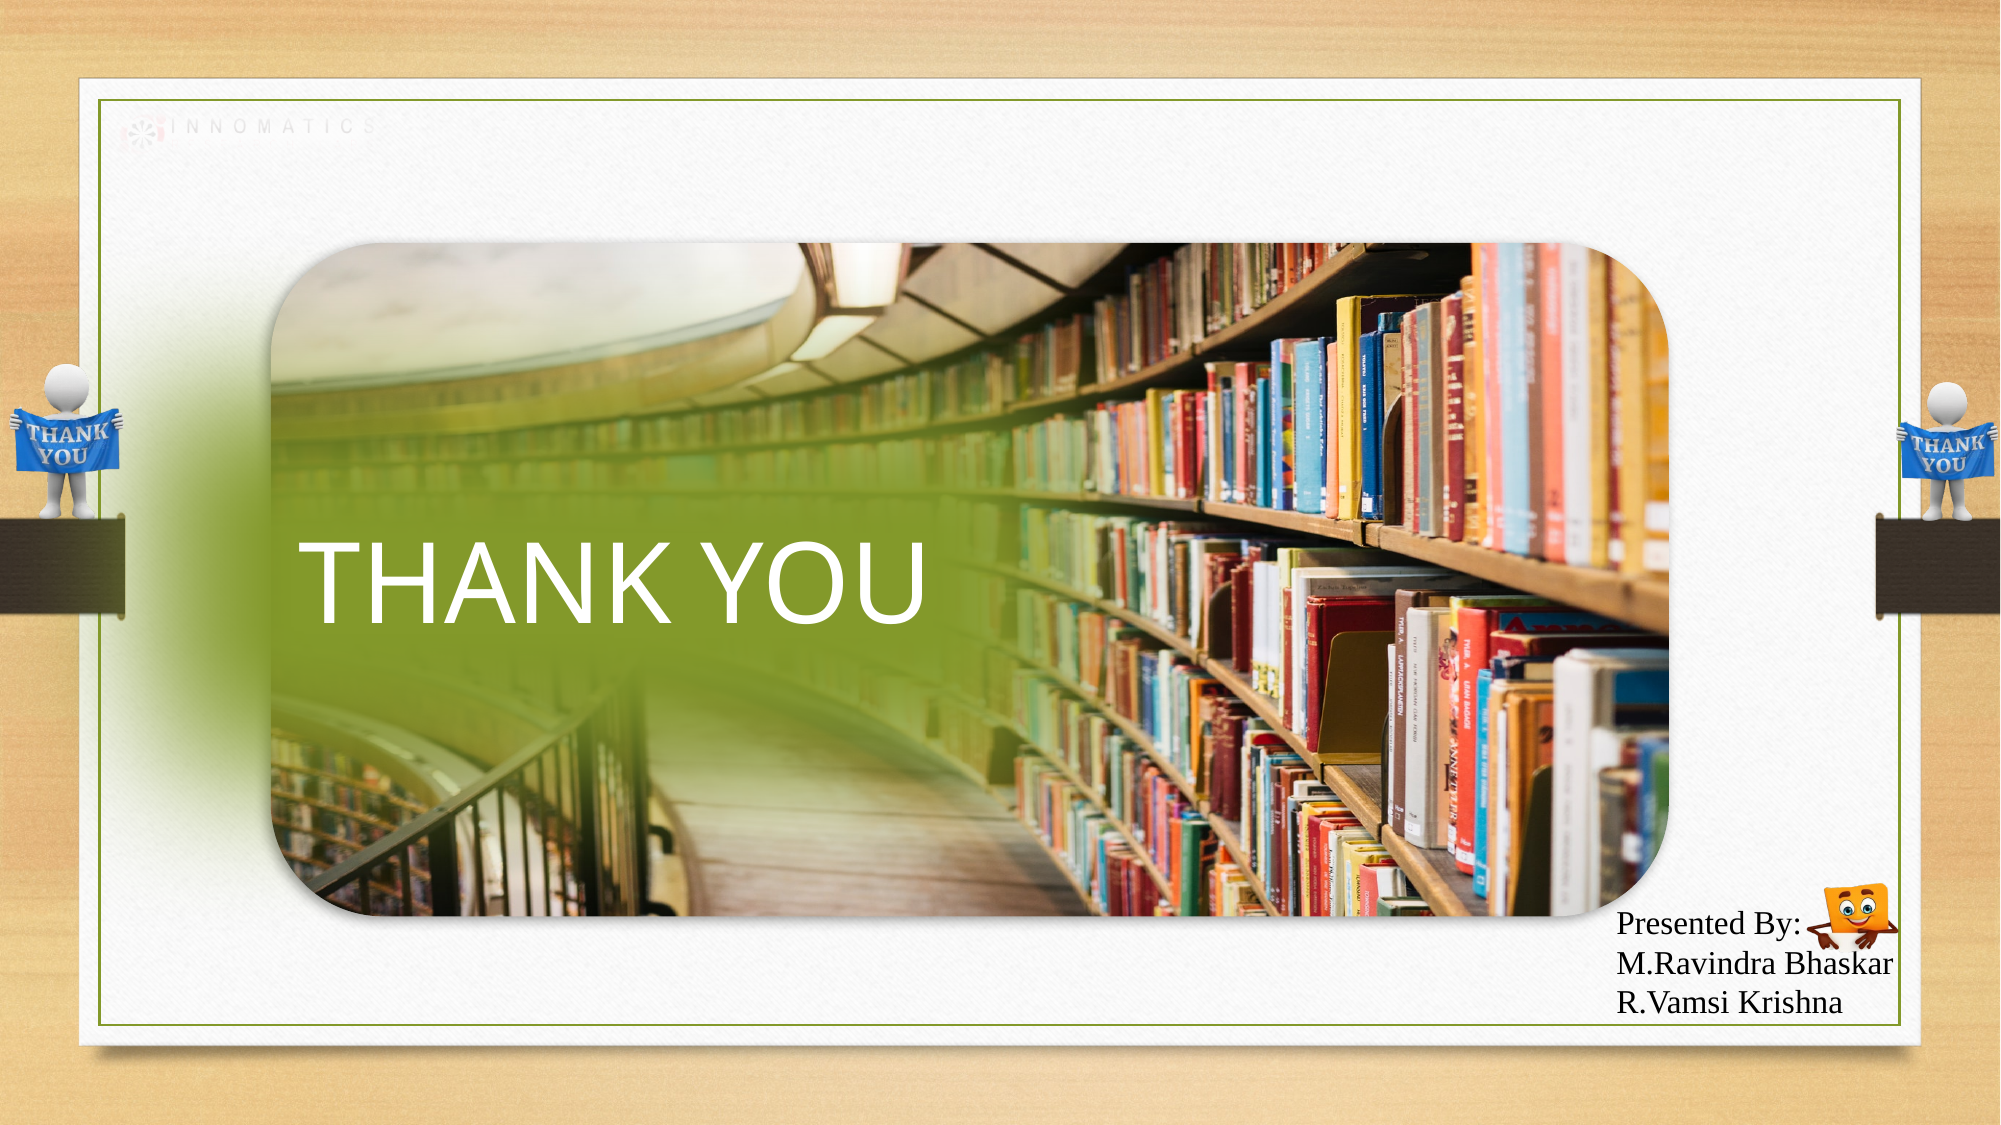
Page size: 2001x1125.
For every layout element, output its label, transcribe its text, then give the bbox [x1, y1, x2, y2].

picture [0, 0, 2001, 1125]
text_box Presented By: M.Ravindra Bhaskar R.Vamsi Krishna [1601, 893, 1978, 1028]
